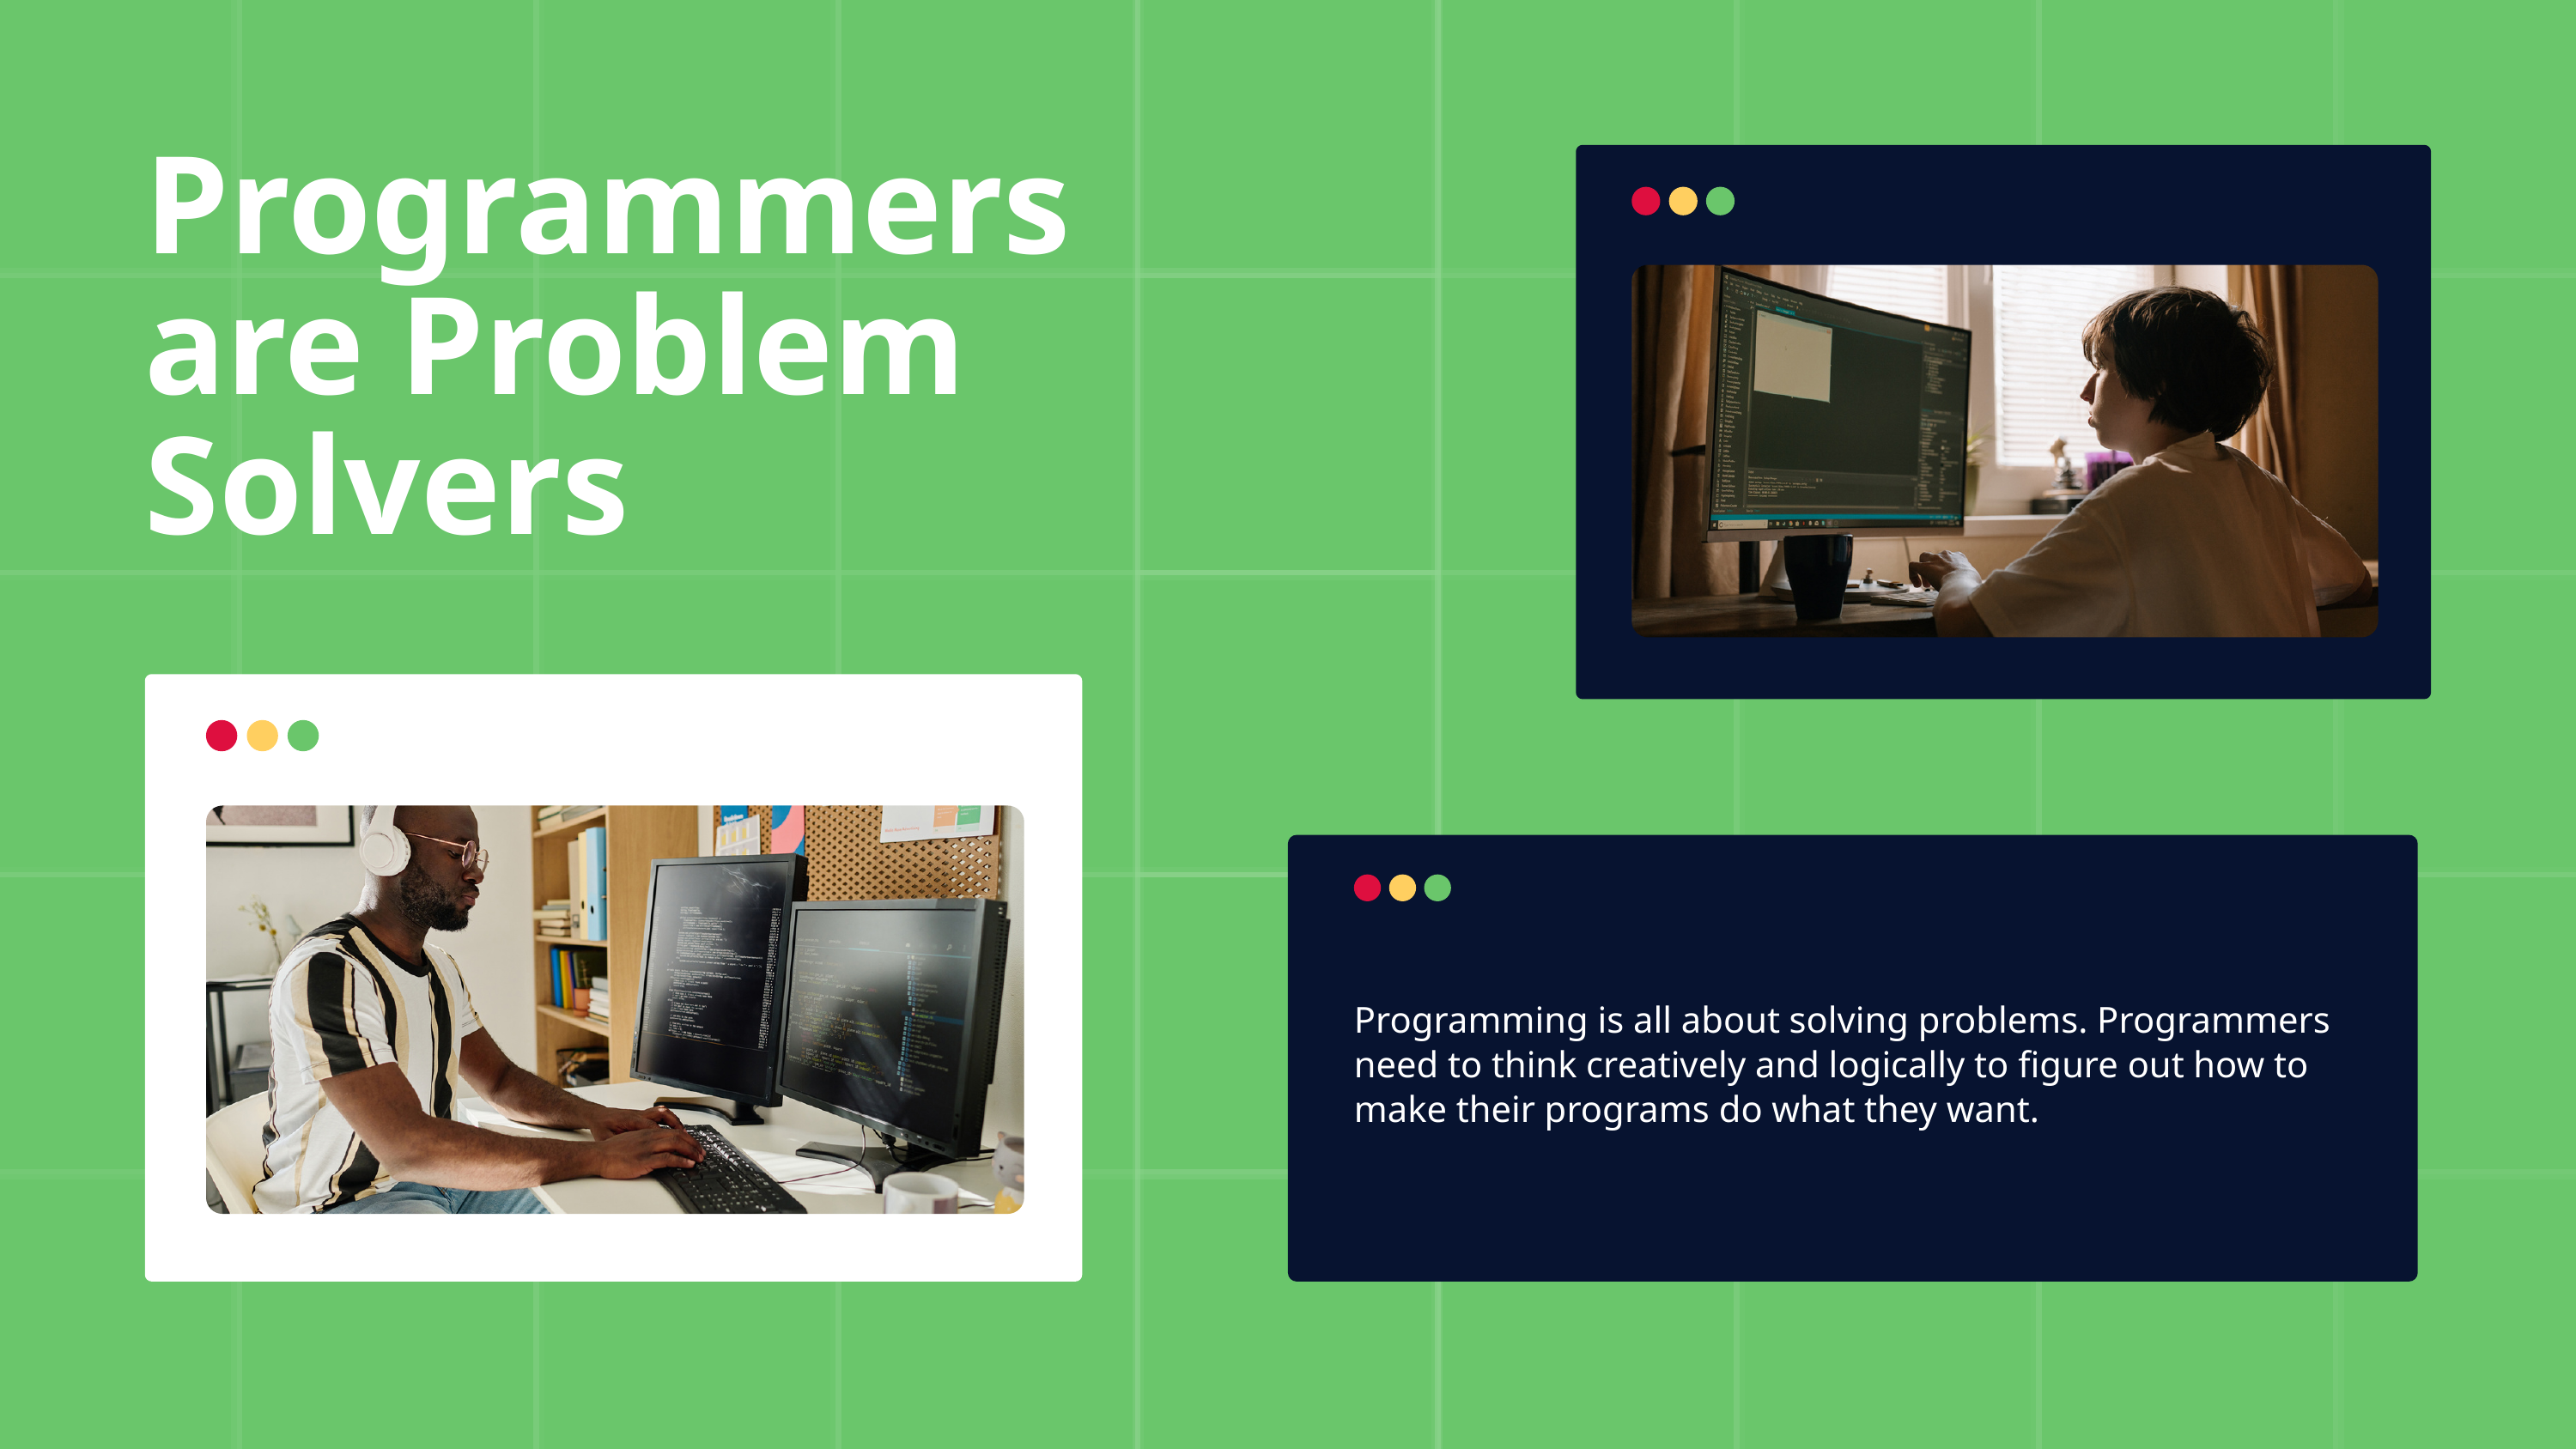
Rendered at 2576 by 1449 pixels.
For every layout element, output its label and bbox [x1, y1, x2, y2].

text_box [1705, 186, 1735, 216]
text_box [1353, 874, 1382, 902]
text_box [0, 0, 2576, 1449]
text_box [287, 719, 319, 752]
text_box [1287, 834, 2418, 1282]
text_box [246, 719, 279, 752]
text_box [1631, 264, 2379, 638]
text_box [205, 805, 1024, 1215]
text_box [1424, 874, 1452, 902]
text_box [1575, 144, 2432, 700]
text_box [1388, 874, 1417, 902]
text_box [1631, 186, 1661, 216]
text_box [1668, 186, 1698, 216]
text_box [205, 719, 238, 752]
text_box [144, 673, 1083, 1282]
